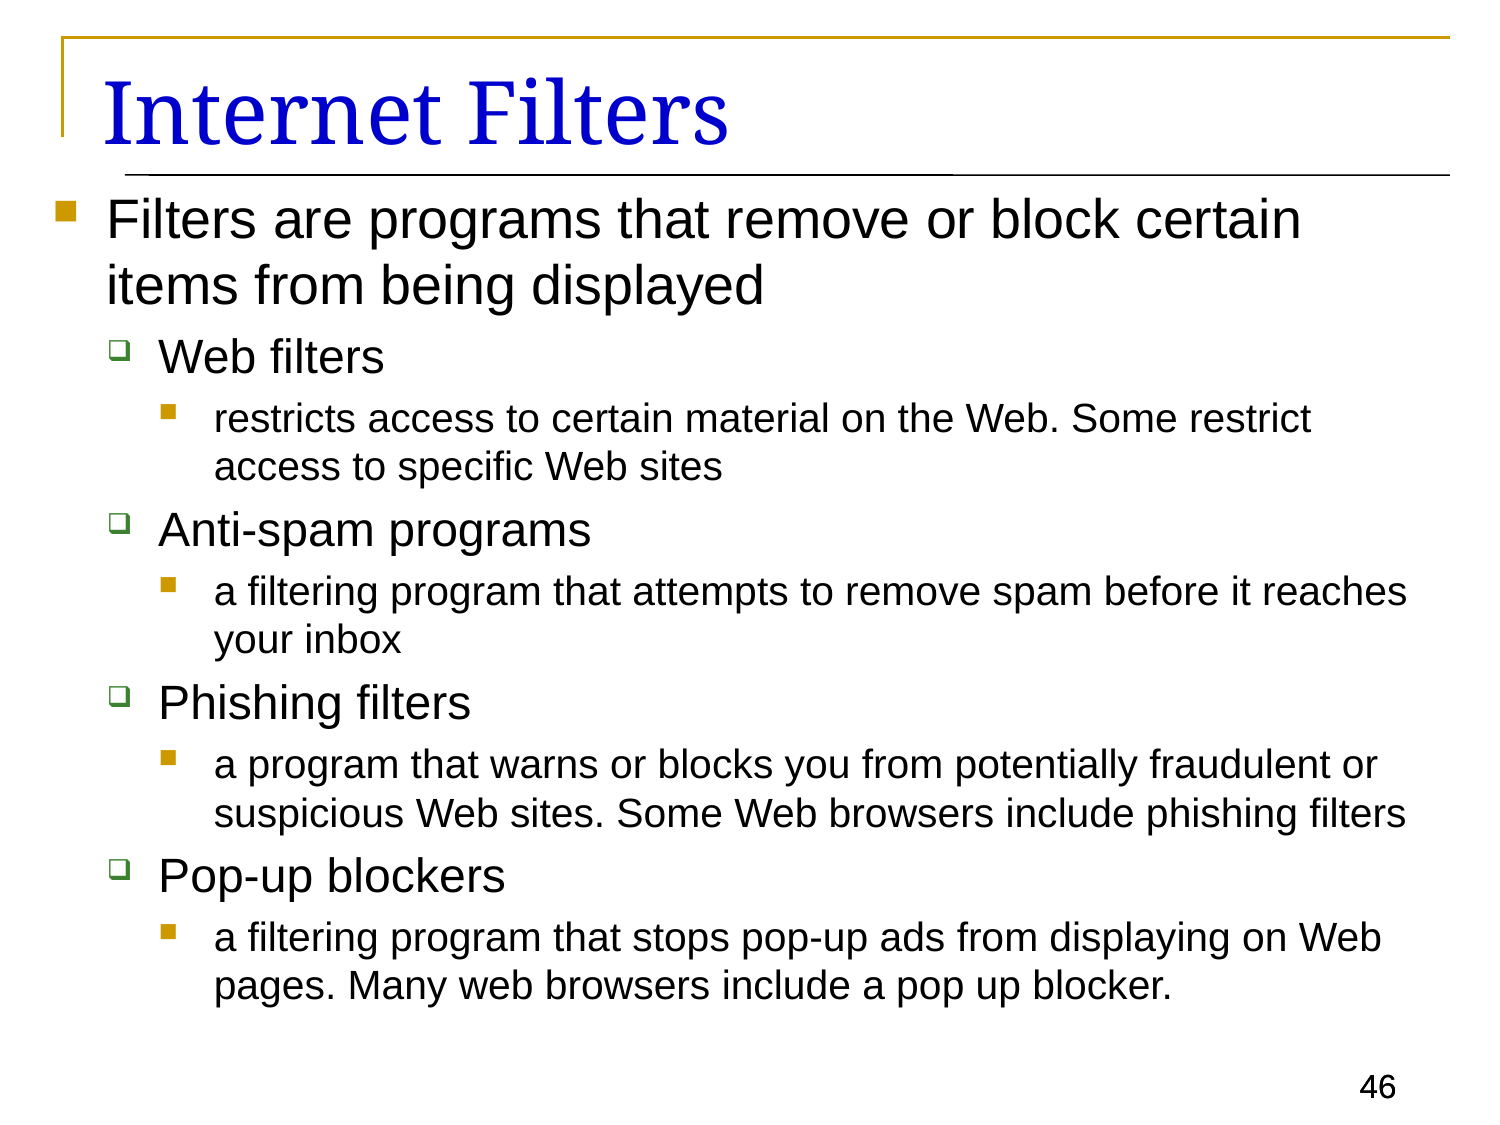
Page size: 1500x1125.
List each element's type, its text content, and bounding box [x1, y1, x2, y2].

list Filters are programs that remove or block certain items from being displayed Web filters restricts access to certain material on the Web. Some restrict access to specific Web sites Anti-spam programs a filtering program that attempts to remove spam before it reaches your inbox Phishing filters a program that warns or blocks you from potentially fraudulent or suspicious Web sites. Some Web browsers include phishing filters Pop-up blockers a filtering program that stops pop-up ads from displaying on Web pages. Many web browsers include a pop up blocker. [37, 174, 1451, 1063]
title Internet Filters [87, 49, 1451, 174]
text_box 46 [1312, 1038, 1412, 1113]
